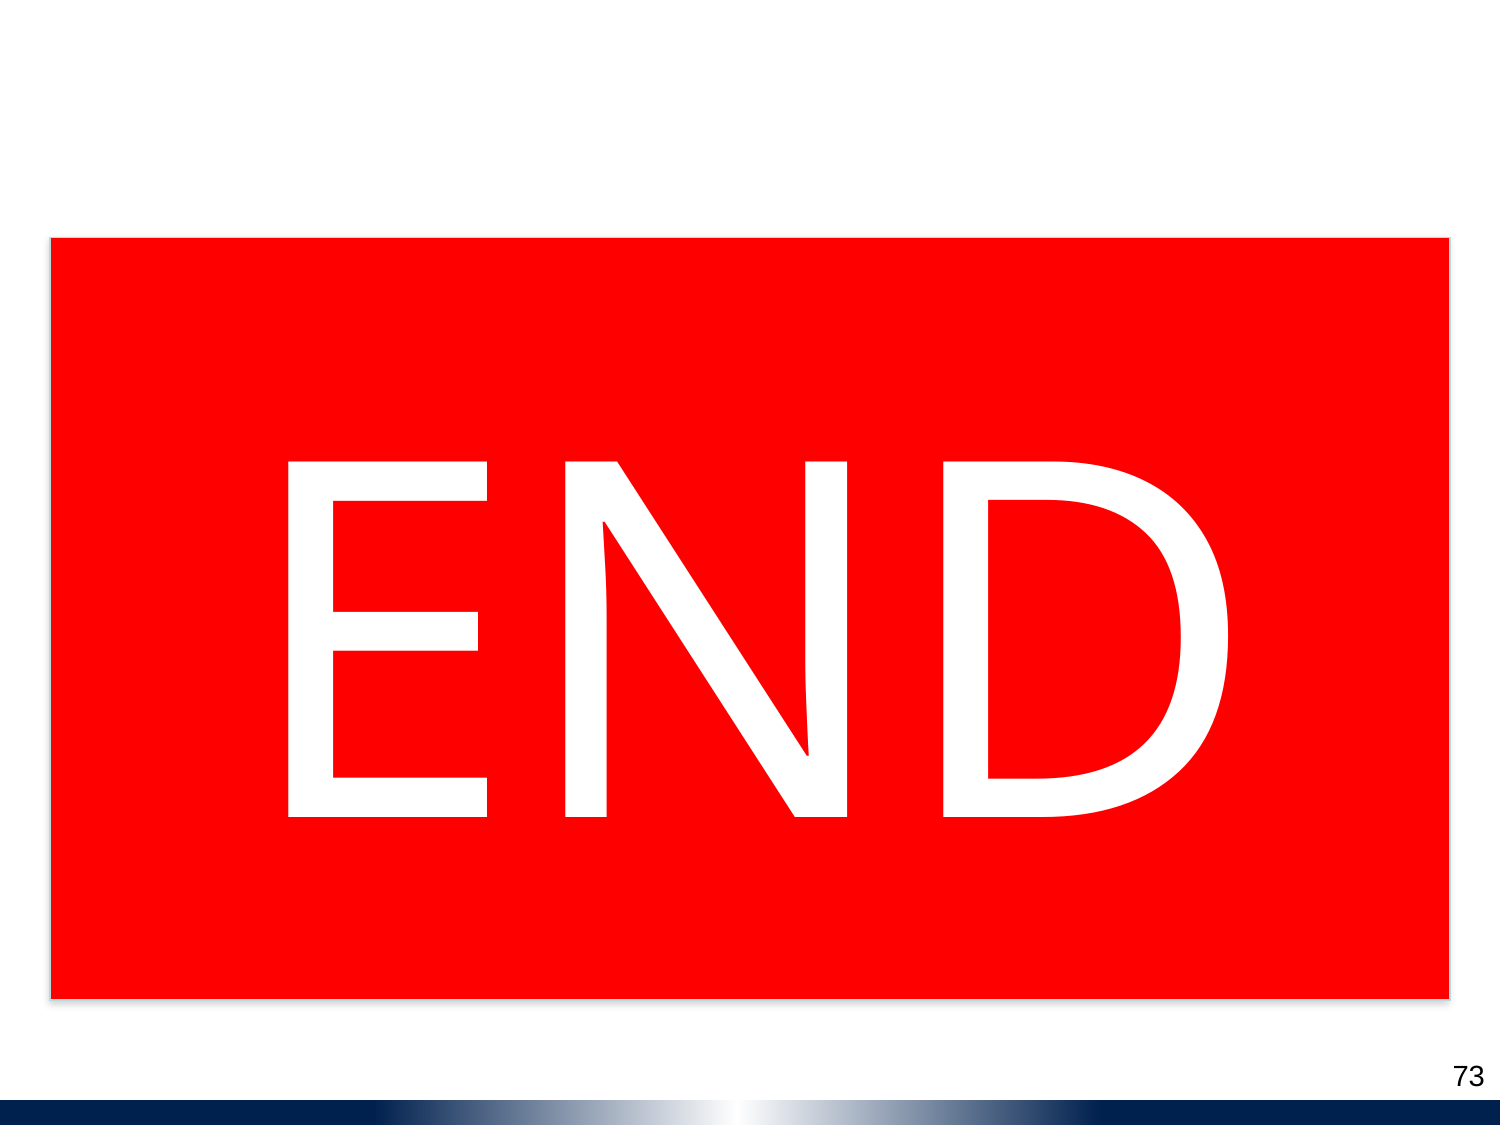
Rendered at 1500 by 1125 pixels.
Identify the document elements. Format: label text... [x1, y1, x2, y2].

text_box END [50, 237, 1450, 1000]
slide_number 73 [1149, 1049, 1500, 1125]
